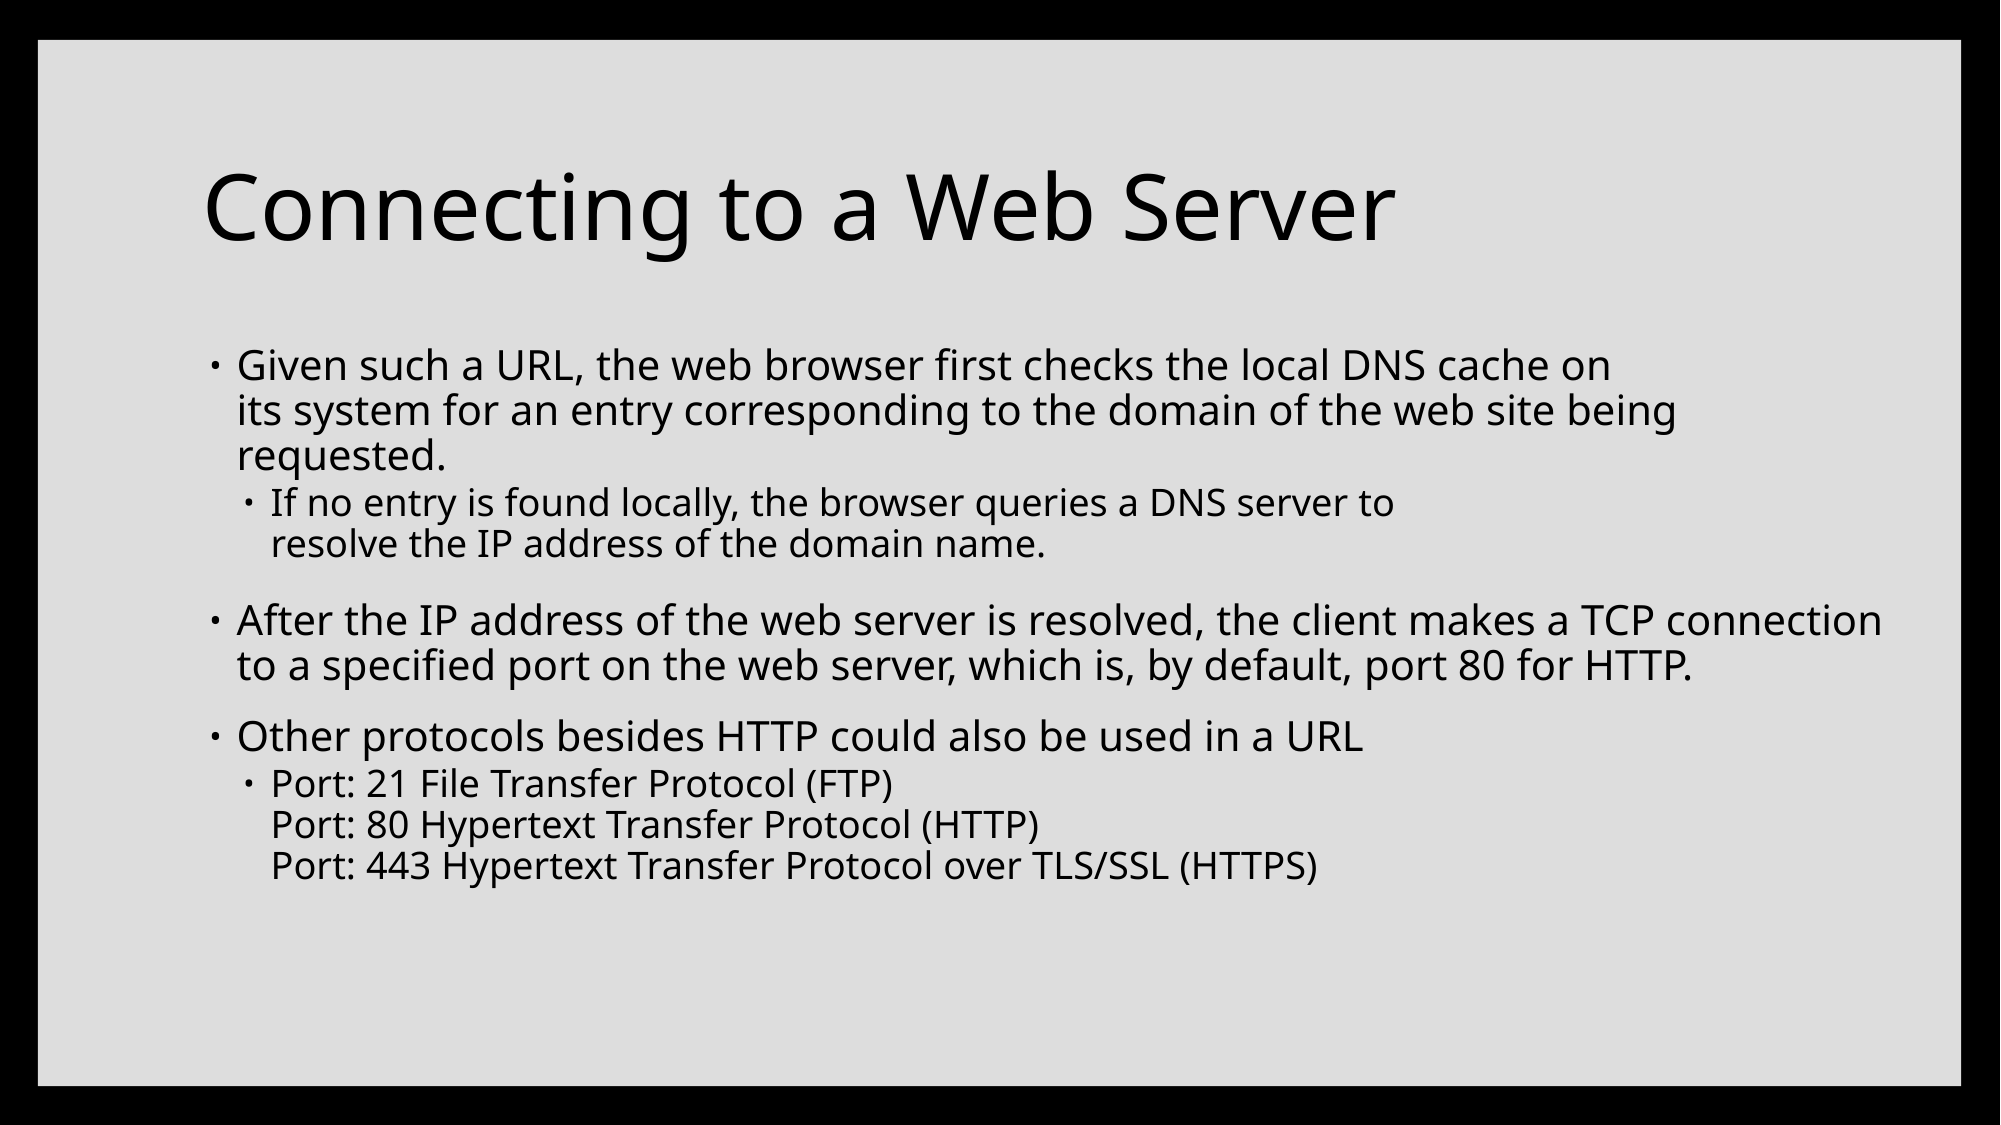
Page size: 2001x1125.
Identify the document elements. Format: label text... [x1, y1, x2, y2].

title Connecting to a Web Server [187, 99, 1808, 323]
list Given such a URL, the web browser first checks the local DNS cache on its system for an entry corresponding to the domain of the web site being requested. If no entry is found locally, the browser queries a DNS server to resolve the IP address of the domain name. After the IP address of the web server is resolved, the client makes a TCP connection to a specified port on the web server, which is, by default, port 80 for HTTP. Other protocols besides HTTP could also be used in a URL Port: 21 File Transfer Protocol (FTP) Port: 80 Hypertext Transfer Protocol (HTTP) Port: 443 Hypertext Transfer Protocol over TLS/SSL (HTTPS) [187, 337, 1911, 1061]
